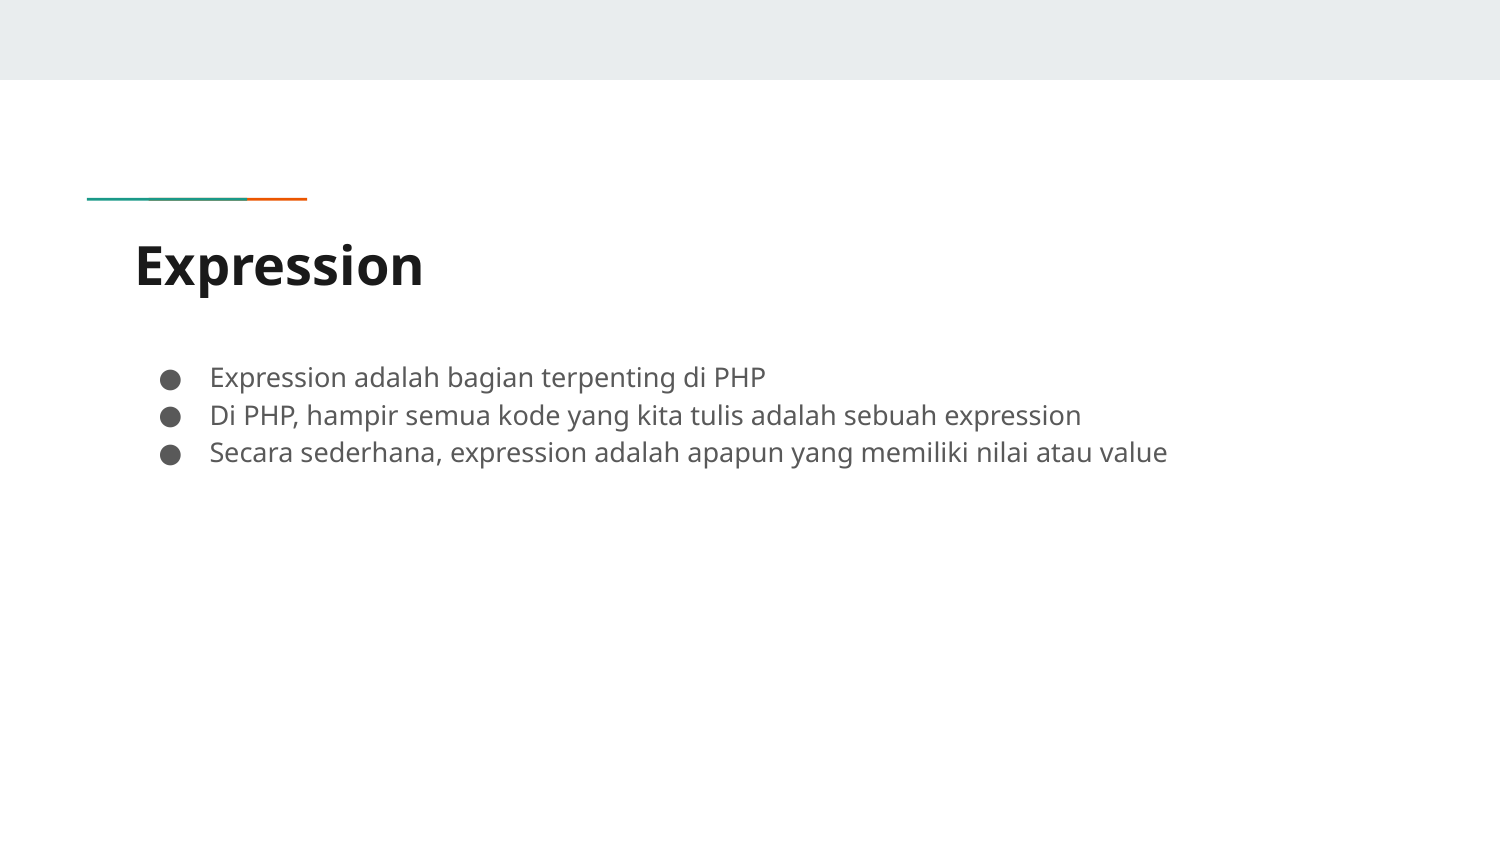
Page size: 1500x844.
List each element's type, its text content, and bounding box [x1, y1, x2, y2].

list Expression adalah bagian terpenting di PHP Di PHP, hampir semua kode yang kita tulis adalah sebuah expression Secara sederhana, expression adalah apapun yang memiliki nilai atau value [119, 341, 1381, 712]
title Expression [119, 216, 1381, 305]
